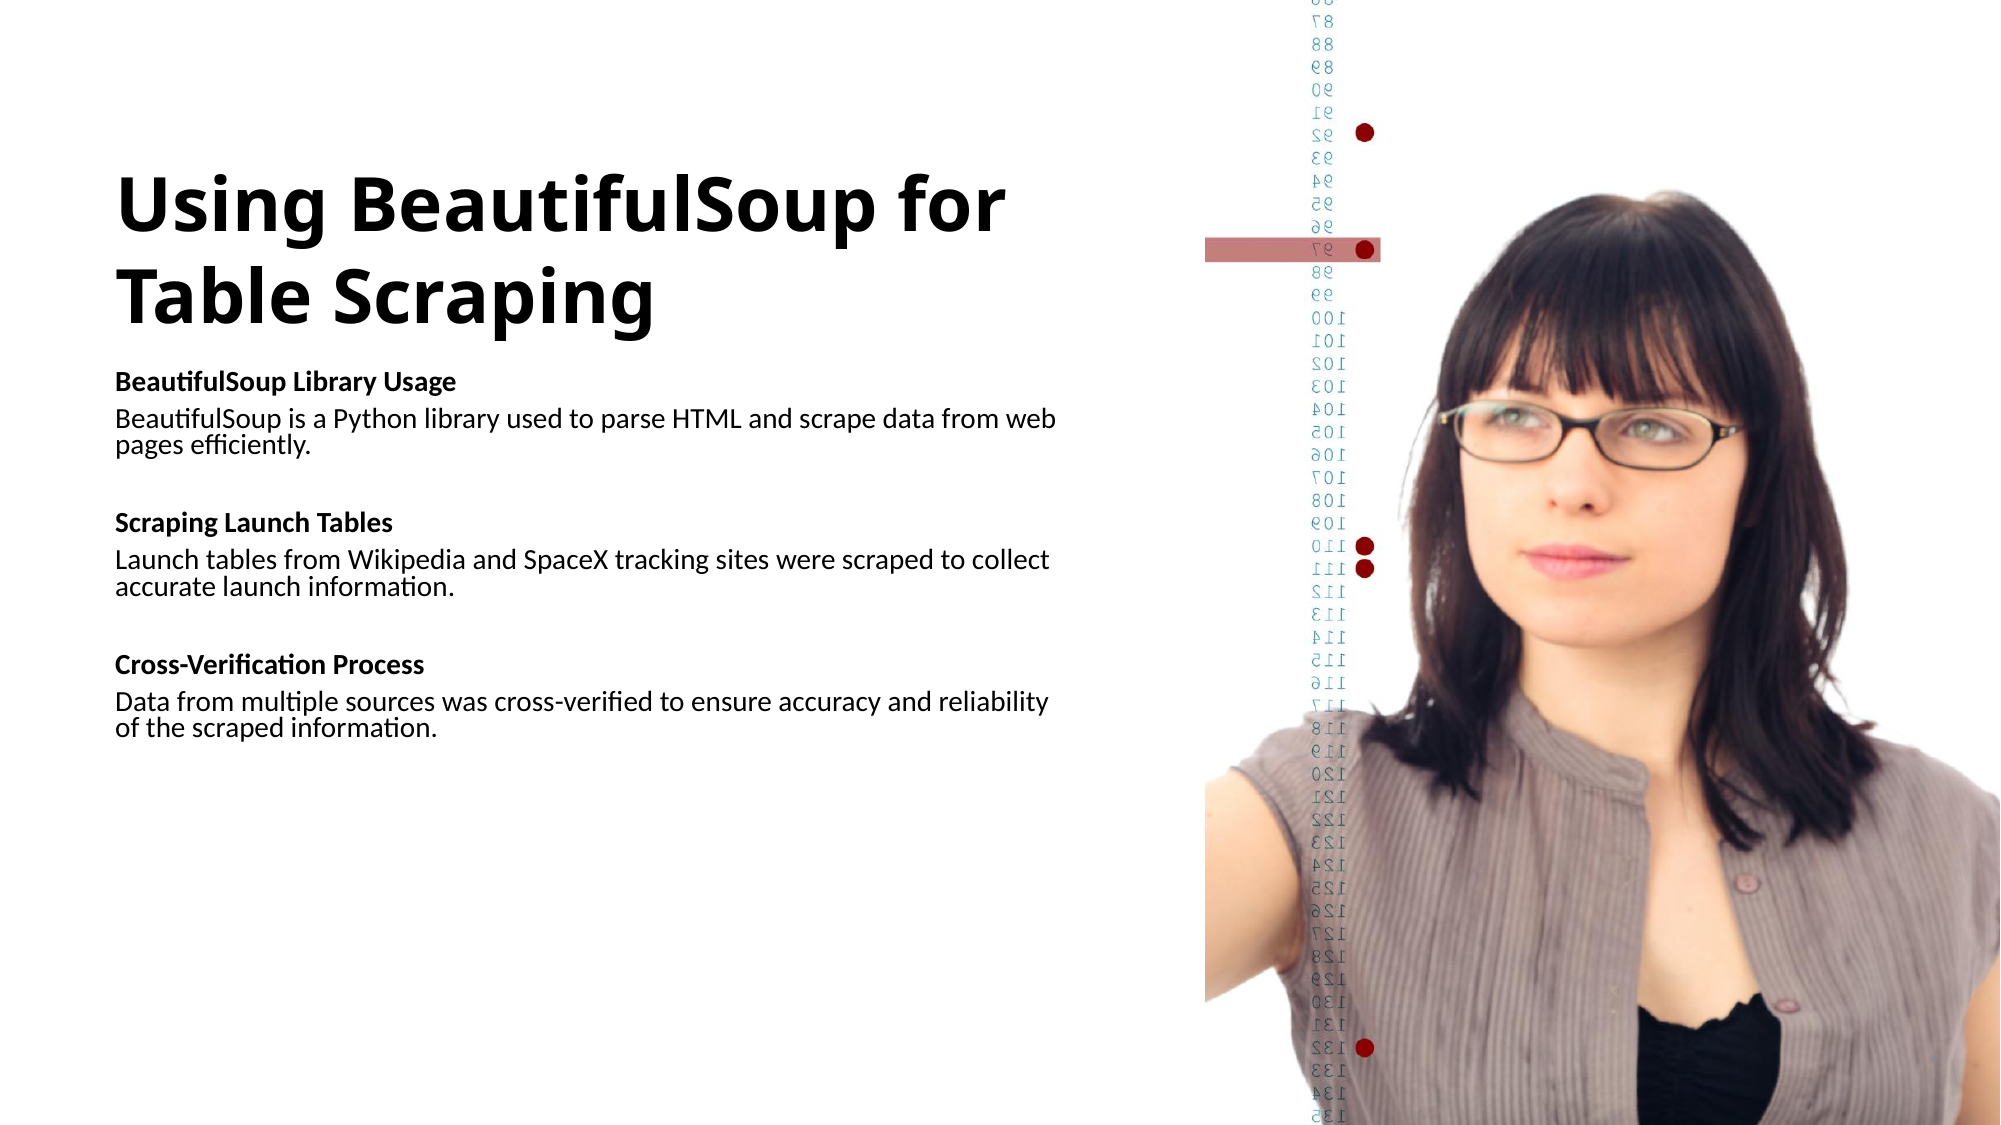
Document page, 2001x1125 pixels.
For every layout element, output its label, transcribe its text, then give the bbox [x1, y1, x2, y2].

text_box [0, 0, 1204, 1125]
title Using BeautifulSoup for Table Scraping [100, 98, 1091, 350]
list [1204, 0, 2000, 1125]
list BeautifulSoup Library Usage BeautifulSoup is a Python library used to parse HTML and scrape data from web pages efficiently. Scraping Launch Tables Launch tables from Wikipedia and SpaceX tracking sites were scraped to collect accurate launch information. Cross-Verification Process Data from multiple sources was cross-verified to ensure accuracy and reliability of the scraped information. [100, 363, 1091, 1035]
